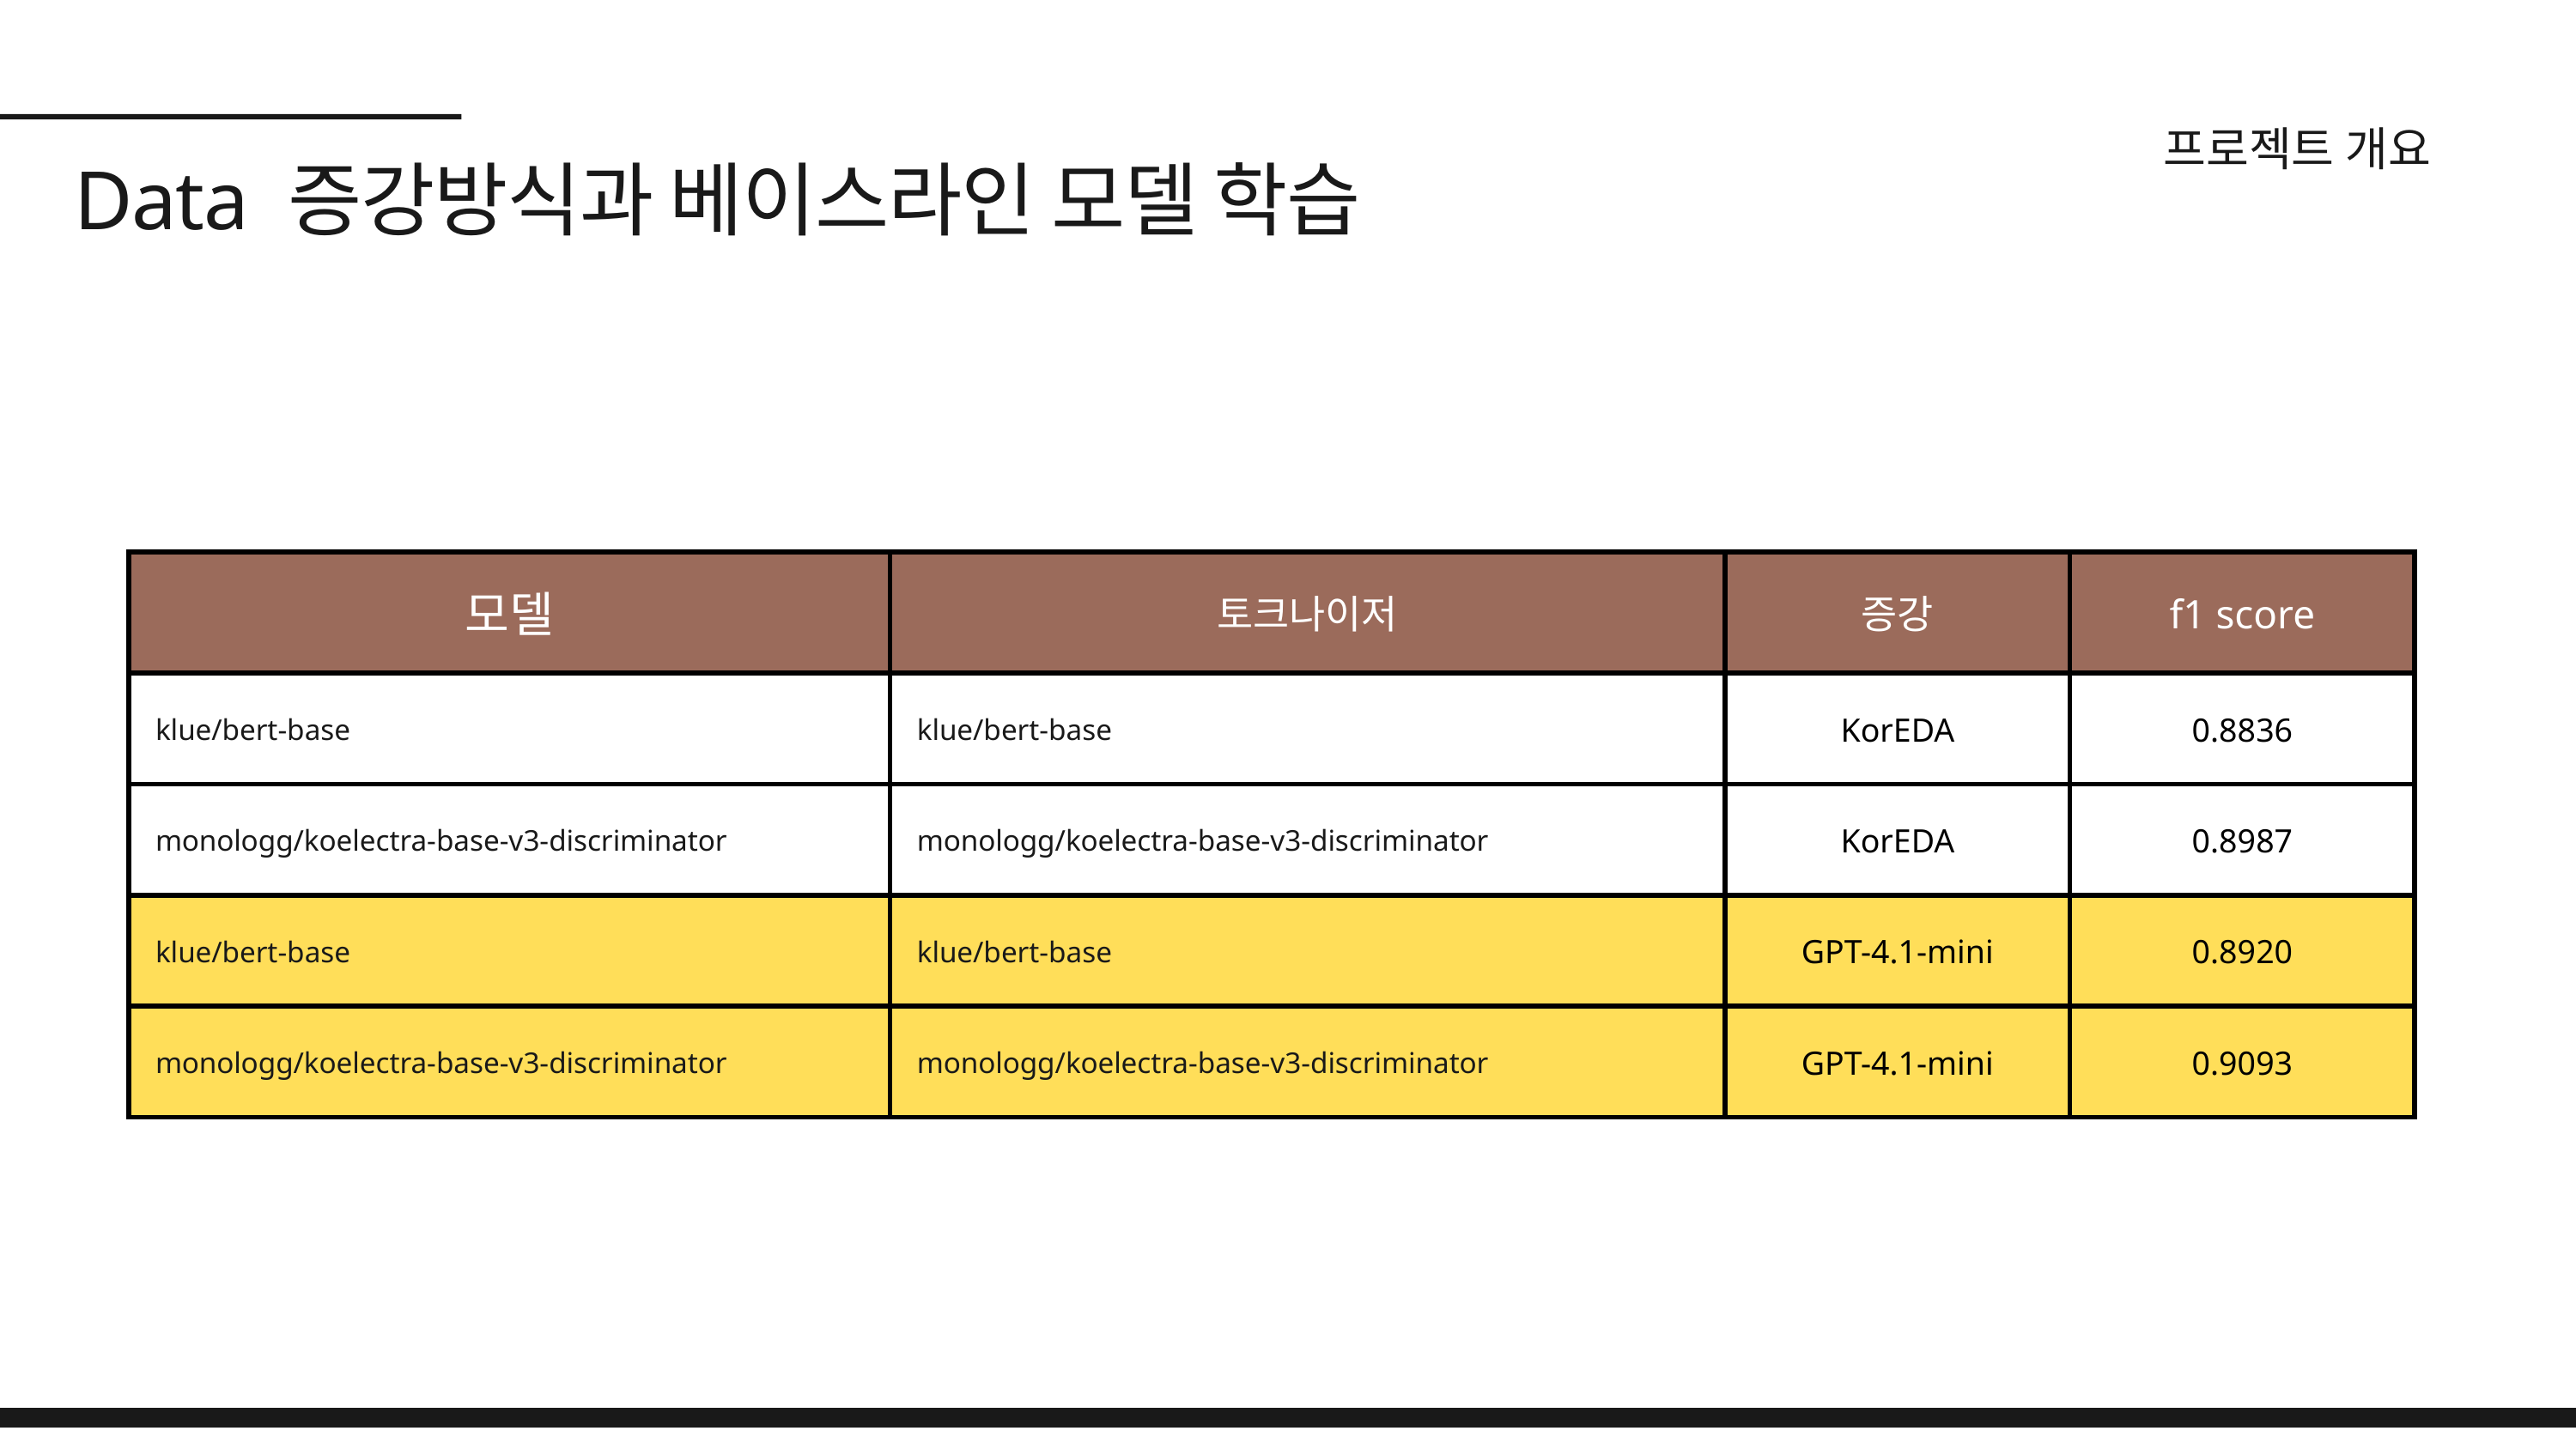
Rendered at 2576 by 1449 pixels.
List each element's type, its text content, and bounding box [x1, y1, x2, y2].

table_header 증강 [1728, 555, 2068, 670]
table_cell 0.8836 [2072, 676, 2412, 782]
table_header 토크나이저 [892, 555, 1722, 670]
table_header f1 score [2072, 555, 2412, 670]
table_cell monologg/koelectra-base-v3-discriminator [131, 786, 888, 893]
text_box Data 증강방식과 베이스라인 모델 학습 [74, 132, 1592, 246]
text_box 프로젝트 개요 [1884, 110, 2432, 175]
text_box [0, 1409, 2576, 1427]
table_cell GPT-4.1-mini [1728, 898, 2068, 1003]
table_header 모델 [131, 555, 888, 670]
table_cell monologg/koelectra-base-v3-discriminator [131, 1009, 888, 1115]
table_cell 0.8920 [2072, 898, 2412, 1003]
table_cell KorEDA [1728, 786, 2068, 893]
table_cell 0.9093 [2072, 1009, 2412, 1115]
table_cell klue/bert-base [131, 898, 888, 1003]
table_cell monologg/koelectra-base-v3-discriminator [892, 786, 1722, 893]
table_cell klue/bert-base [131, 676, 888, 782]
table_cell klue/bert-base [892, 676, 1722, 782]
table_cell GPT-4.1-mini [1728, 1009, 2068, 1115]
table_cell KorEDA [1728, 676, 2068, 782]
table_cell klue/bert-base [892, 898, 1722, 1003]
table_cell monologg/koelectra-base-v3-discriminator [892, 1009, 1722, 1115]
table_cell 0.8987 [2072, 786, 2412, 893]
